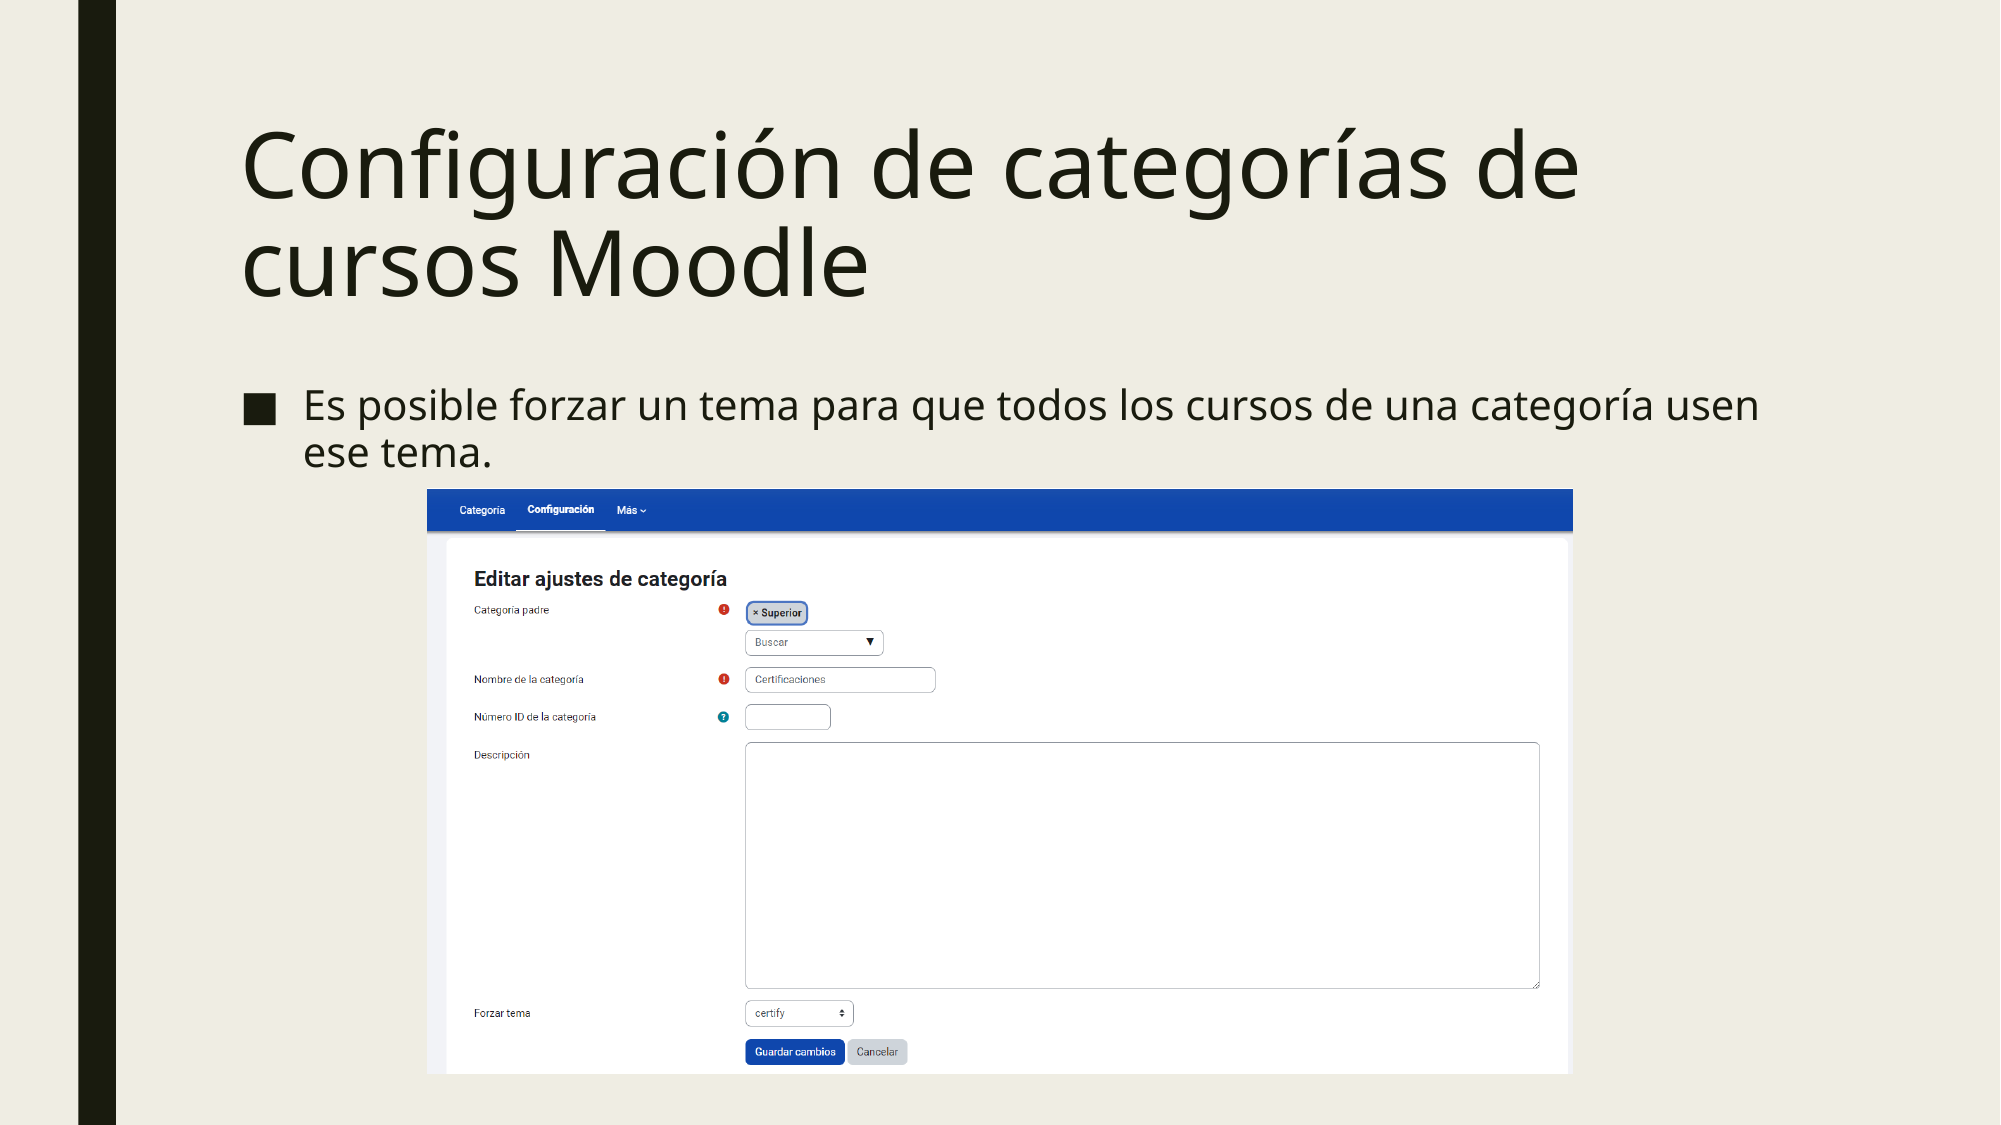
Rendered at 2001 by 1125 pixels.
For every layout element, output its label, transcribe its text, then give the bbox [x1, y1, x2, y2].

title Configuración de categorías de cursos Moodle [225, 112, 1800, 357]
list Es posible forzar un tema para que todos los cursos de una categoría usen ese tema. [225, 375, 1800, 963]
picture [427, 488, 1573, 1074]
